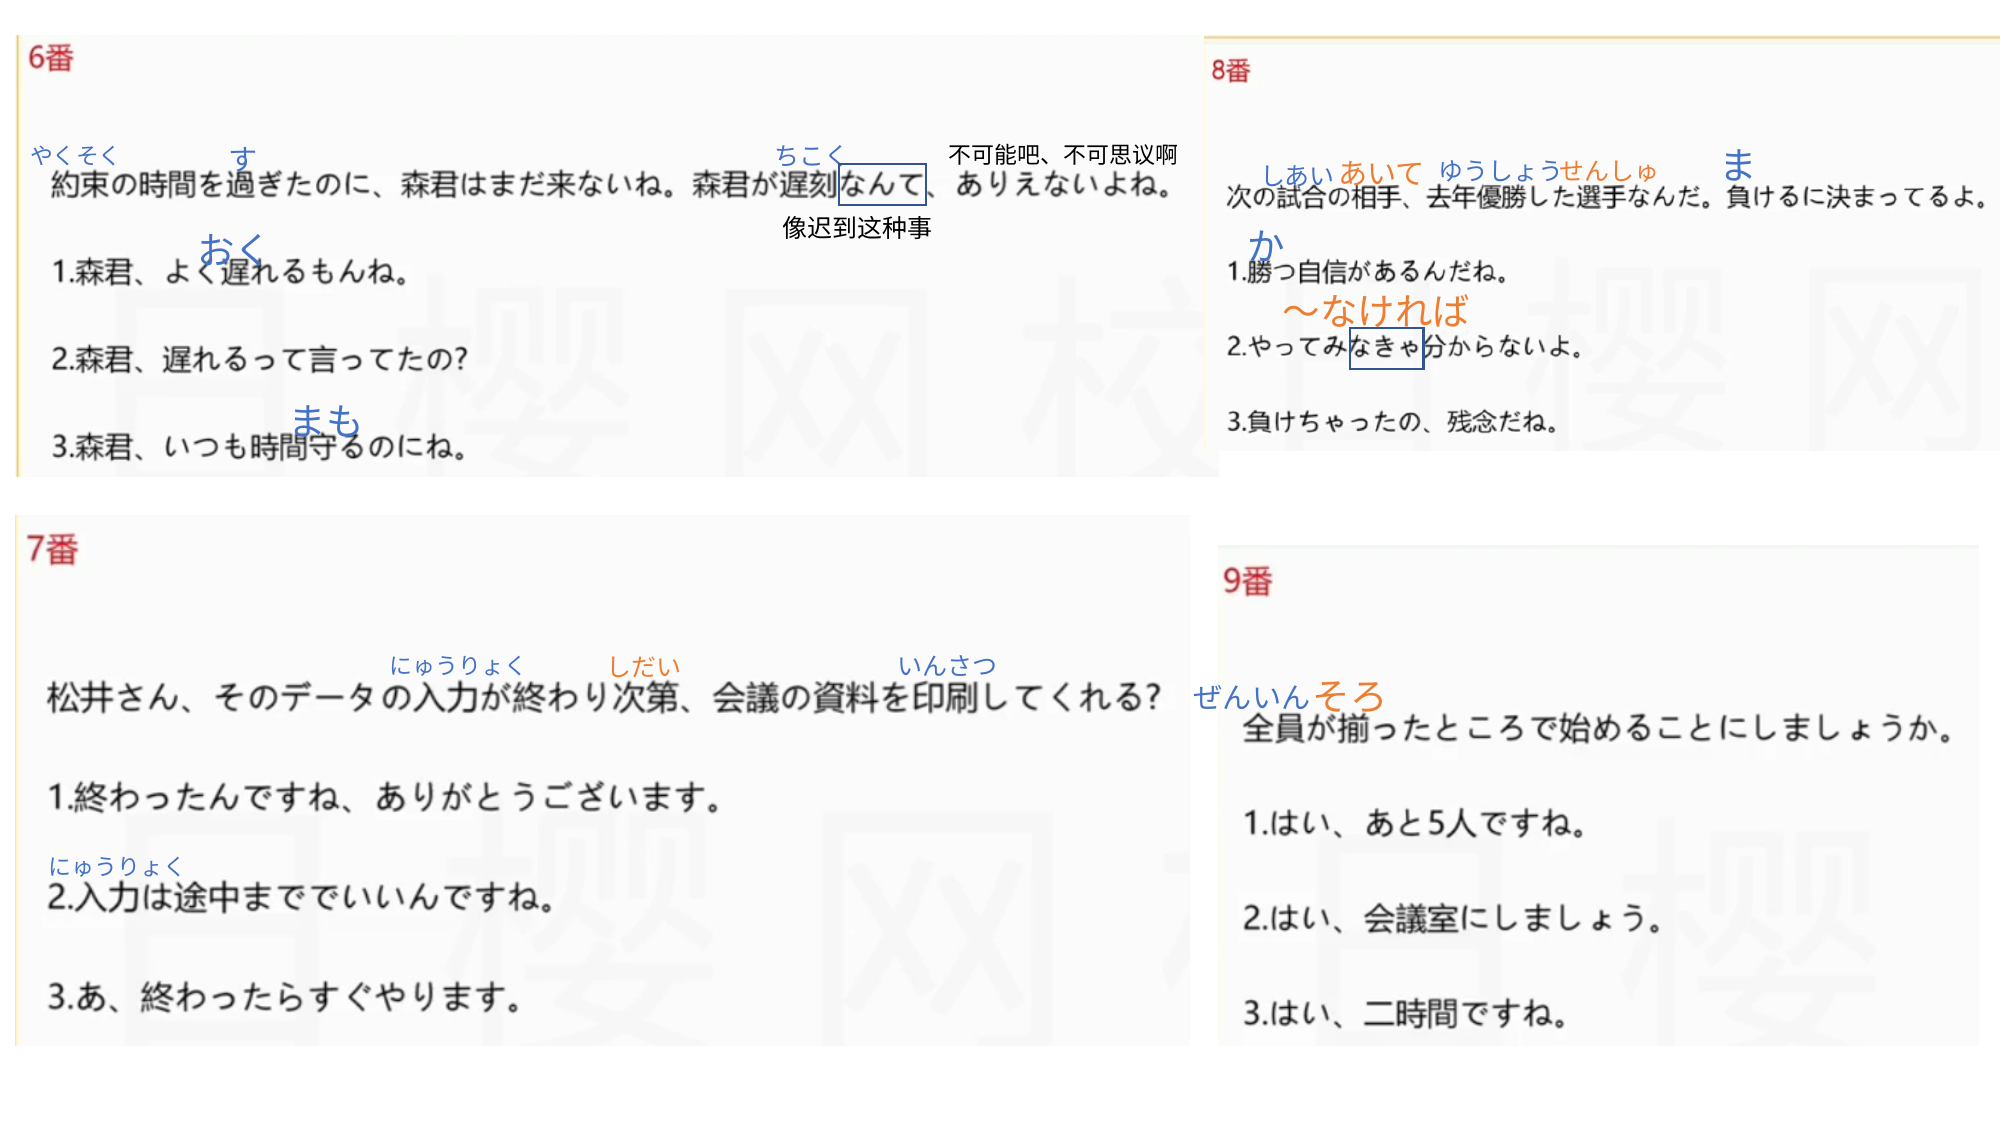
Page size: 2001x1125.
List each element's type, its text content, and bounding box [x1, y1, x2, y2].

picture [15, 35, 2000, 477]
picture [15, 515, 1190, 1046]
picture [1218, 545, 1979, 1046]
text_box ぜんいん [1190, 672, 1218, 722]
